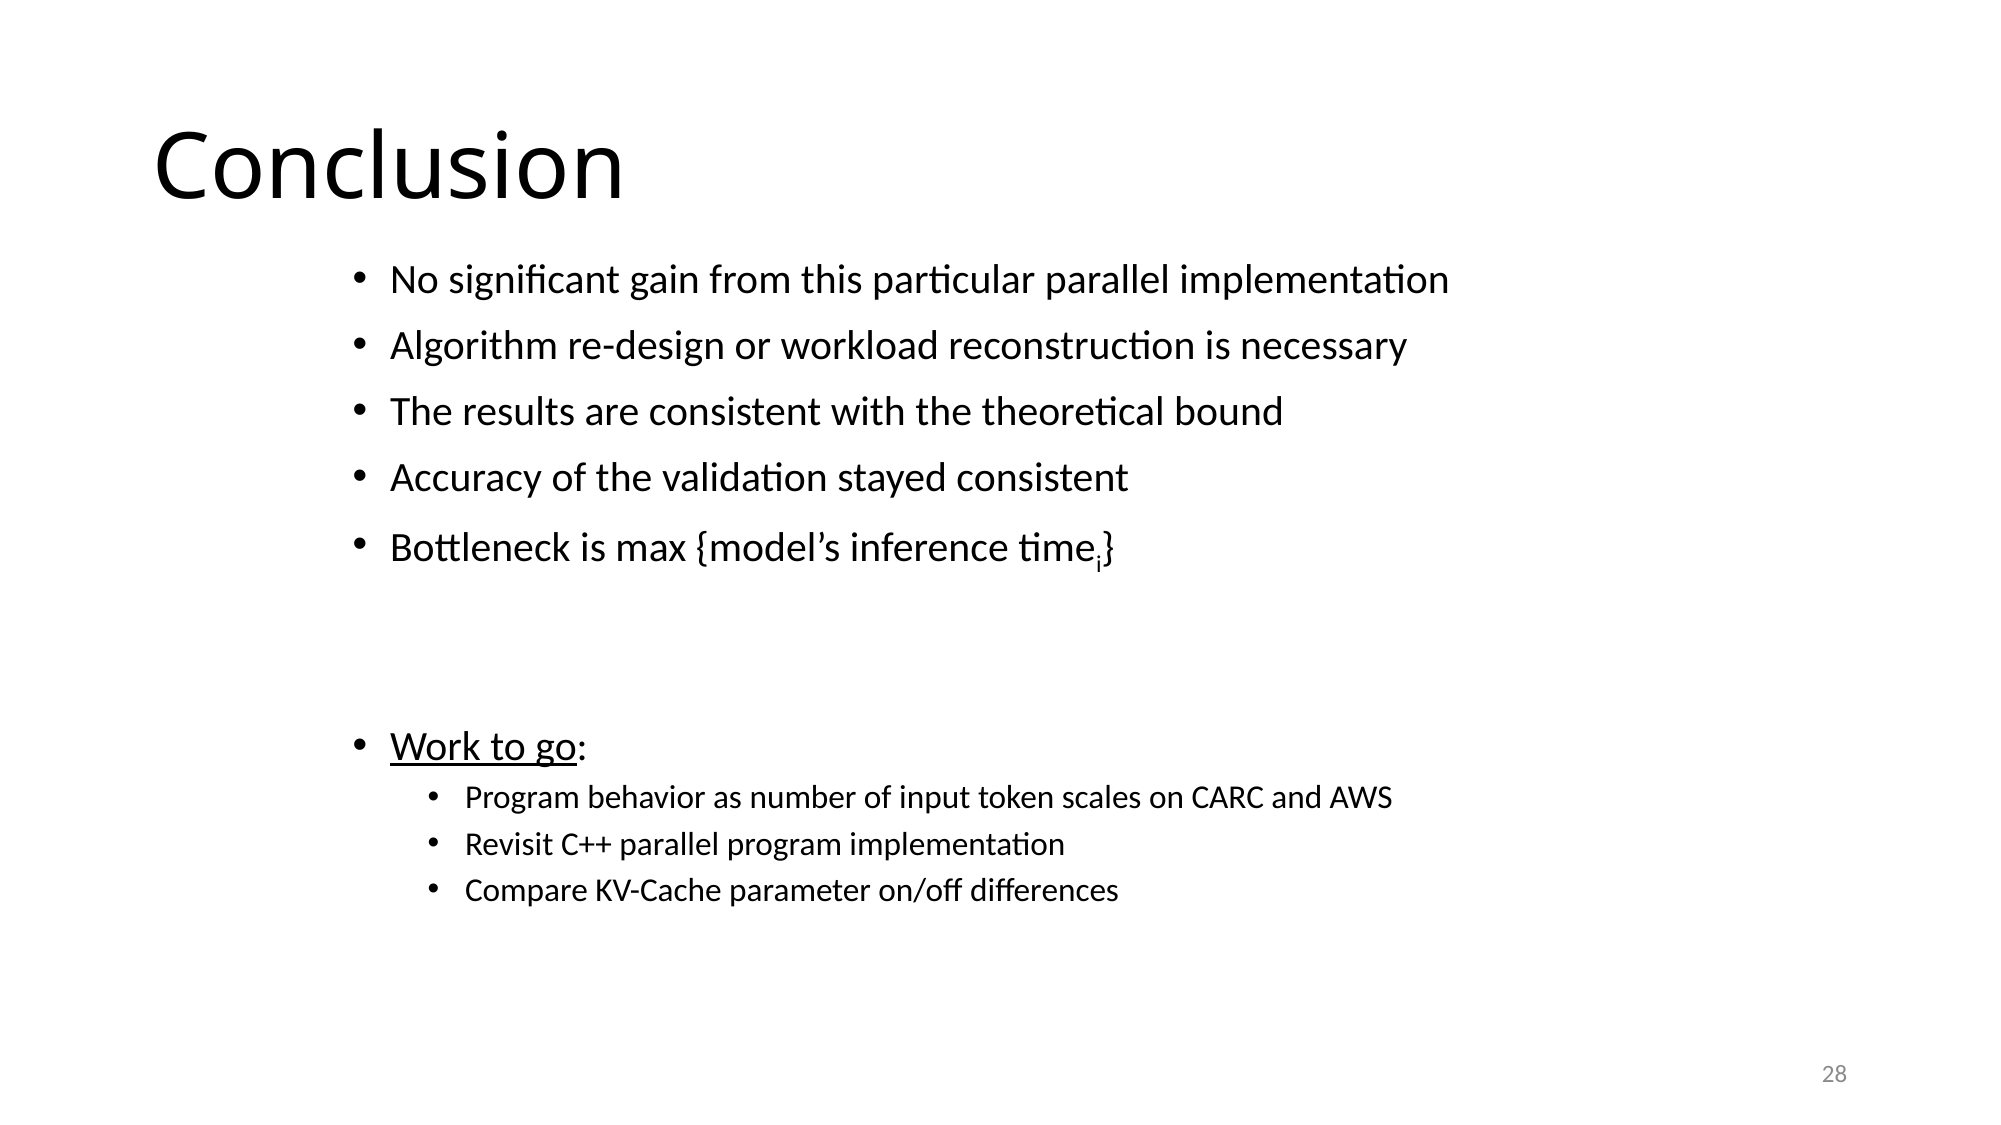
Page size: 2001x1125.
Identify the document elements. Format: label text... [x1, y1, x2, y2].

slide_number 28 [1412, 1042, 1863, 1103]
title Conclusion [137, 59, 1863, 278]
list No significant gain from this particular parallel implementation Algorithm re-design or workload reconstruction is necessary The results are consistent with the theoretical bound Accuracy of the validation stayed consistent Bottleneck is max {model’s inference timei} Work to go: Program behavior as number of input token scales on CARC and AWS Revisit C++ parallel program implementation Compare KV-Cache parameter on/off differences [337, 249, 1710, 1000]
